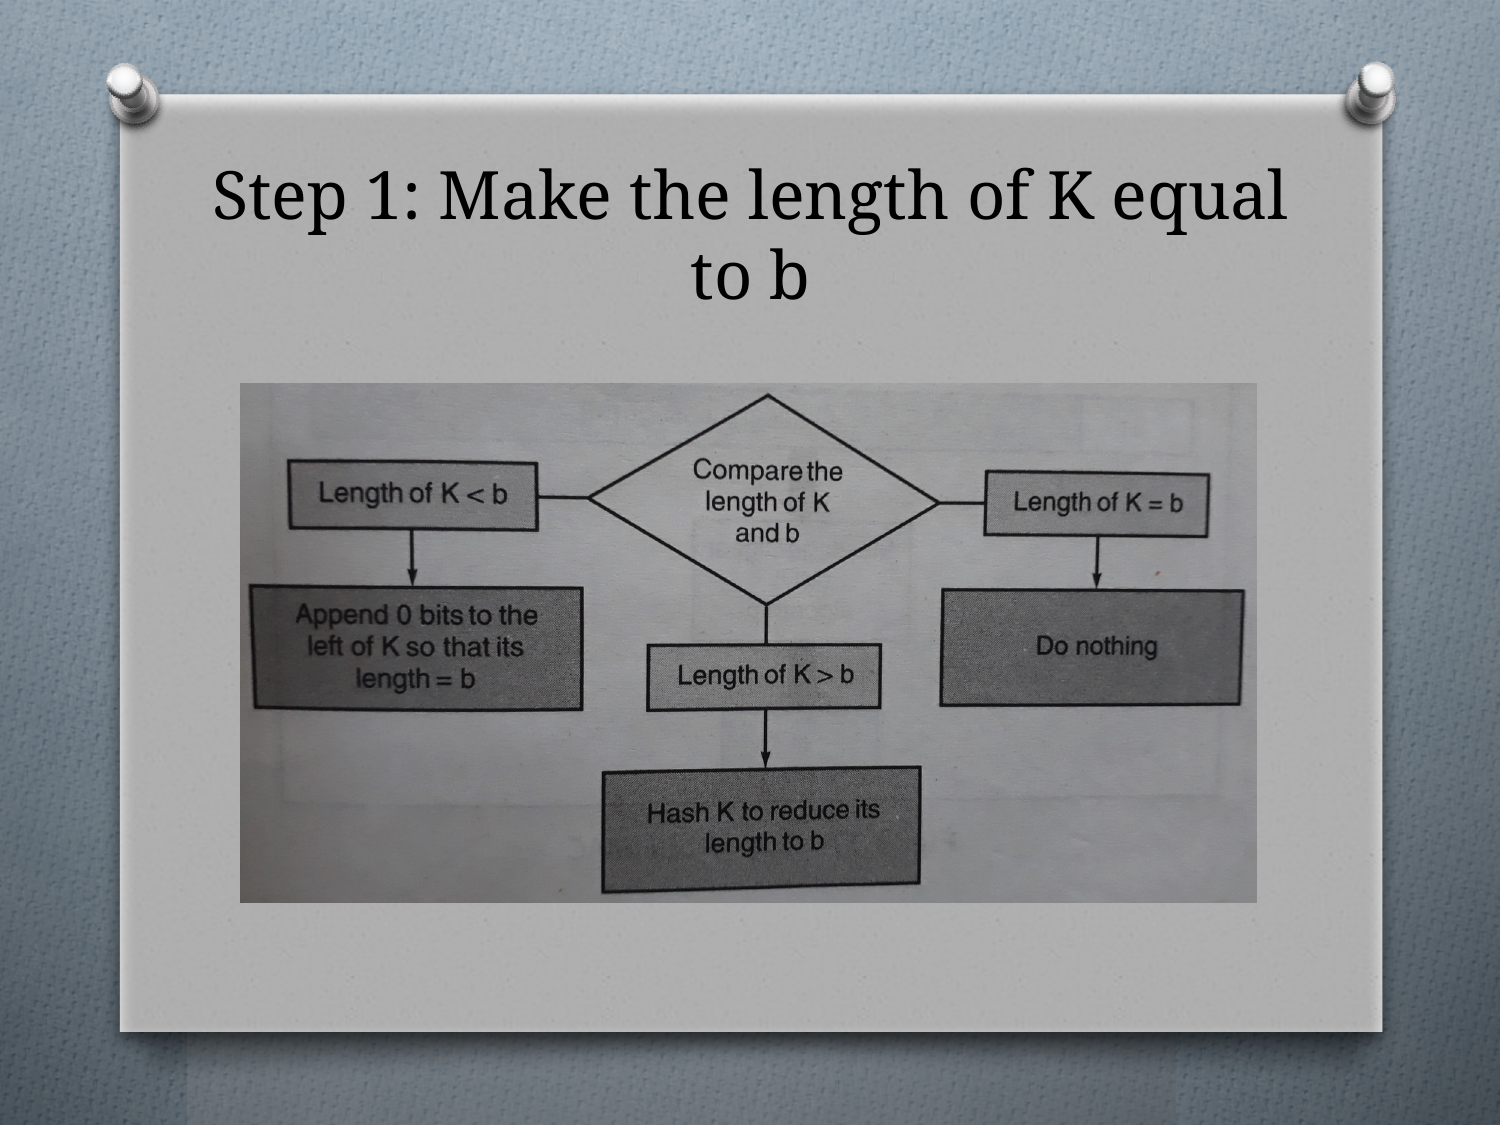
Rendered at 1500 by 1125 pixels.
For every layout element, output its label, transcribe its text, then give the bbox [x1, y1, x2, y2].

picture [75, 29, 198, 153]
picture [1317, 35, 1439, 156]
title Step 1: Make the length of K equal to b [179, 134, 1323, 332]
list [239, 347, 1257, 940]
